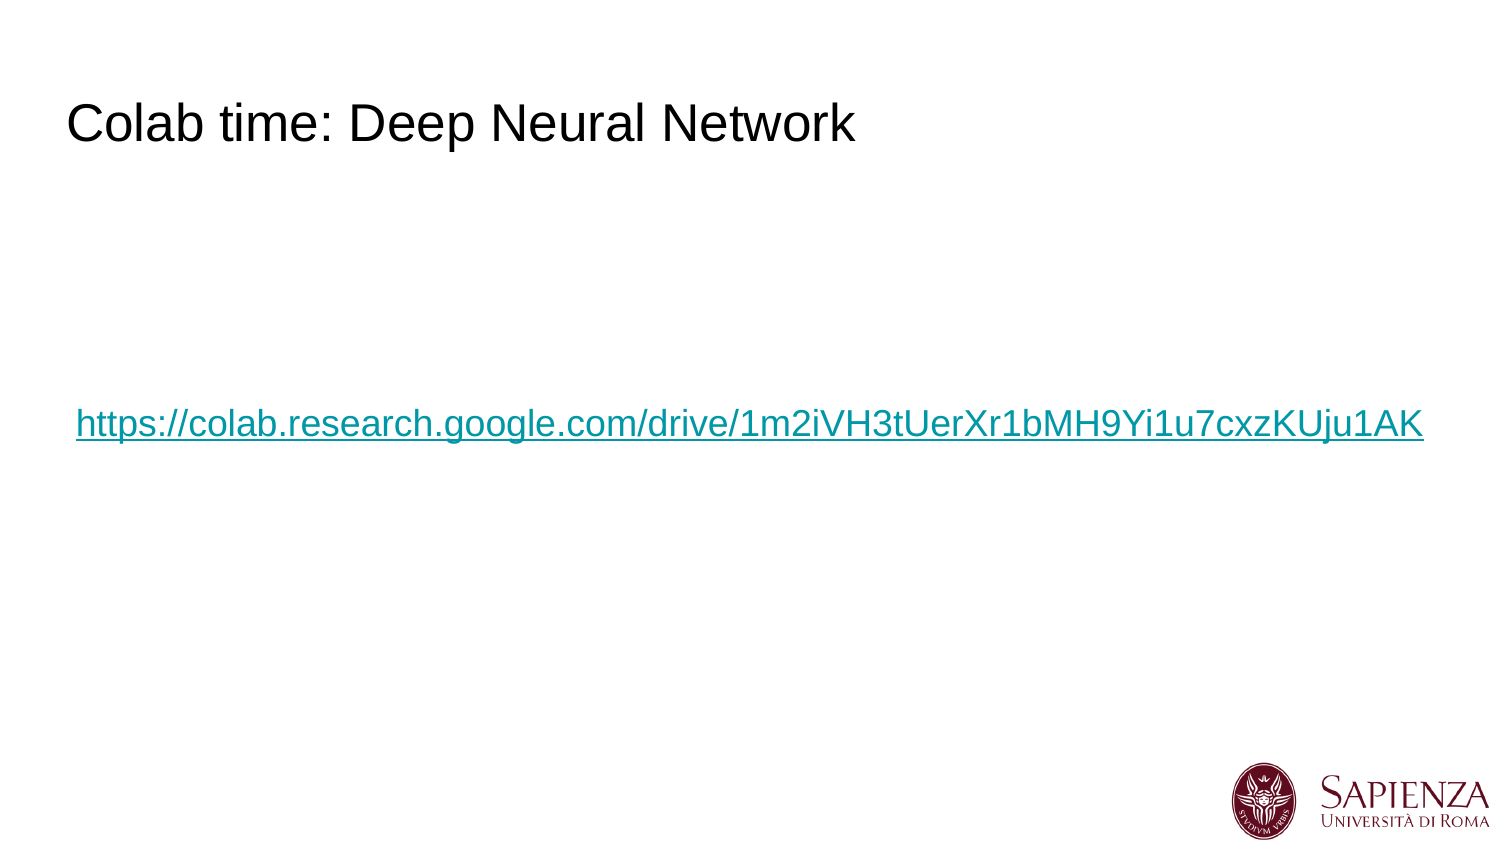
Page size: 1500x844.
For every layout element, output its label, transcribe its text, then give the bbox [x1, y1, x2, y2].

text_box https://colab.research.google.com/drive/1m2iVH3tUerXr1bMH9Yi1u7cxzKUju1AK [31, 383, 1469, 459]
picture [1224, 757, 1500, 844]
text_box Colab time: Deep Neural Network [51, 72, 1449, 167]
